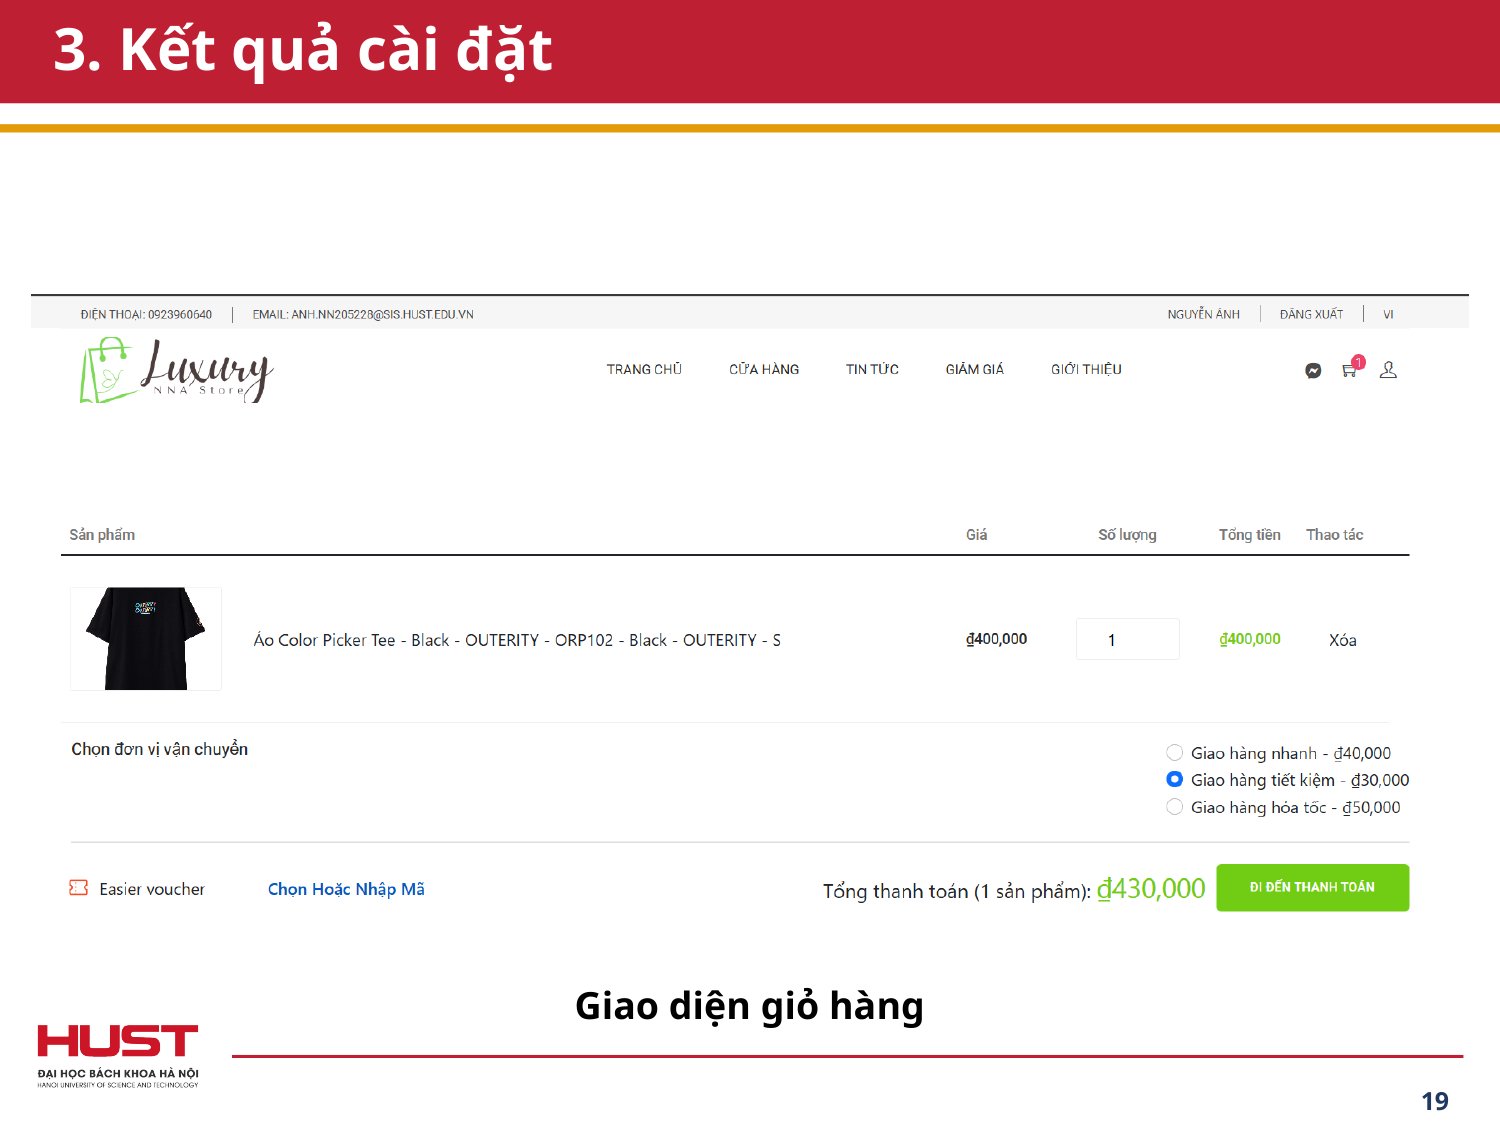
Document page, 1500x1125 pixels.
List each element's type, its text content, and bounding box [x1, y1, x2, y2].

picture [0, 0, 1500, 1125]
text_box Giao diện giỏ hàng [328, 966, 1171, 1061]
slide_number 19 [1126, 1078, 1464, 1125]
title 3. Kết quả cài đặt [38, 12, 1462, 87]
